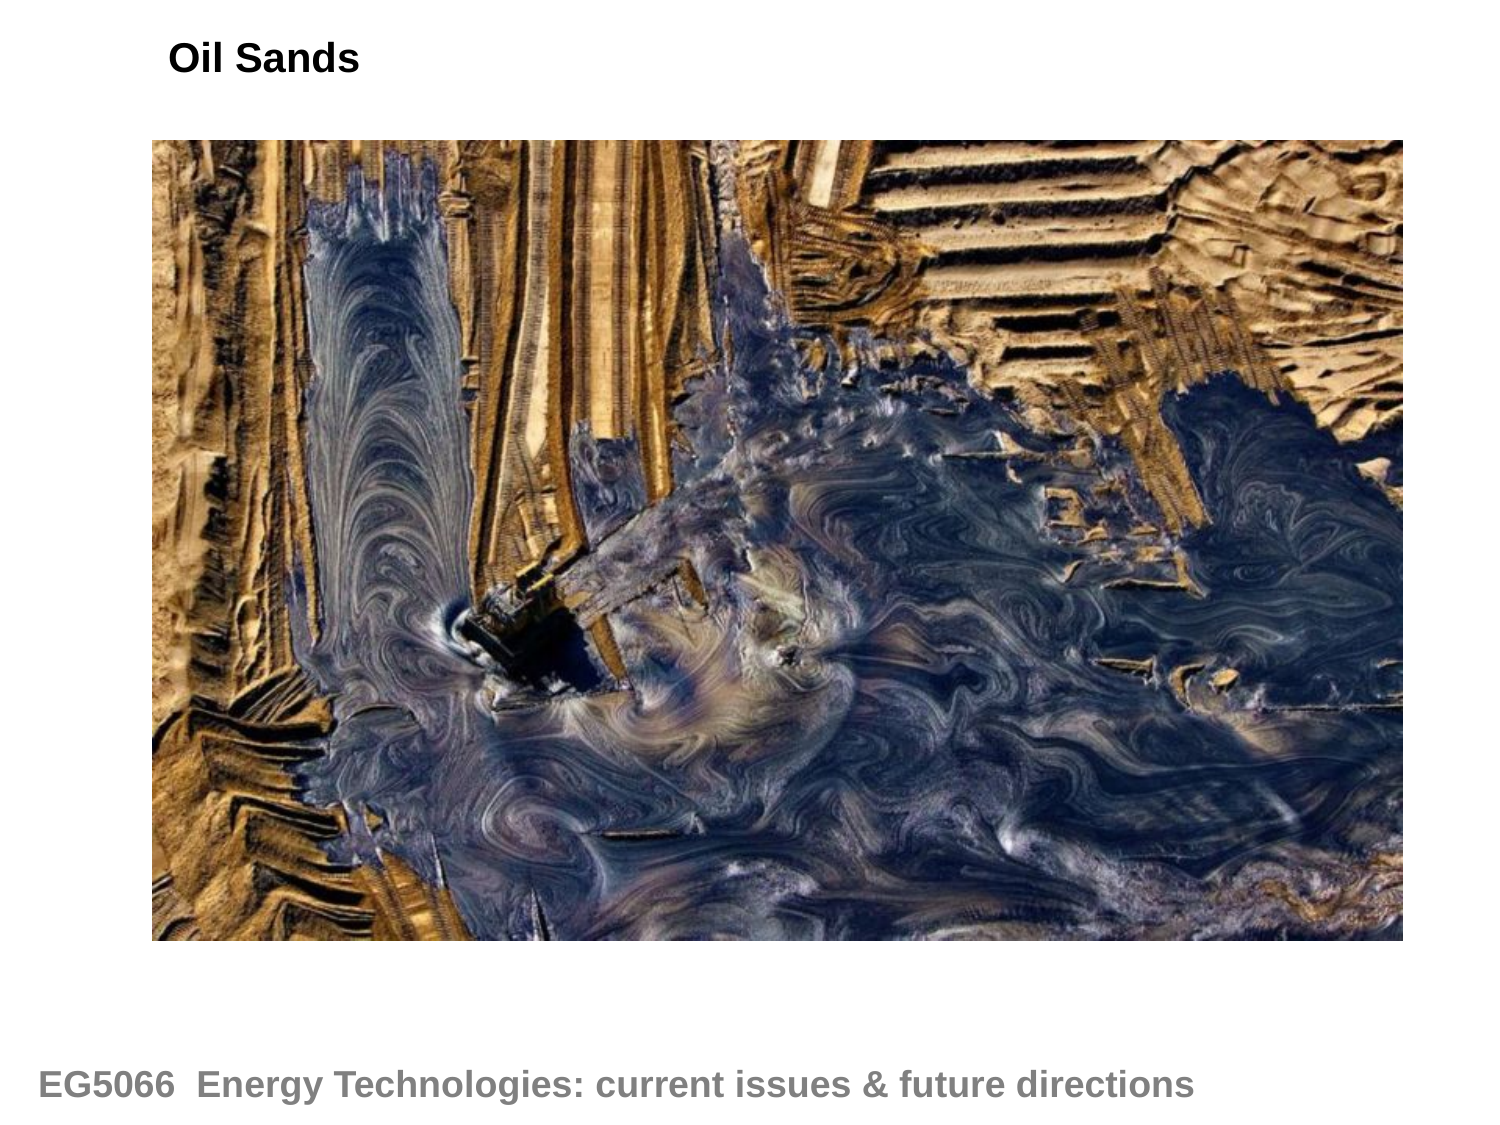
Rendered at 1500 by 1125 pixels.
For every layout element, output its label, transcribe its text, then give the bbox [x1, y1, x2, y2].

text_box Oil Sands [153, 23, 376, 89]
text_box EG5066 Energy Technologies: current issues & future directions [23, 1052, 1313, 1113]
picture [152, 140, 1403, 941]
